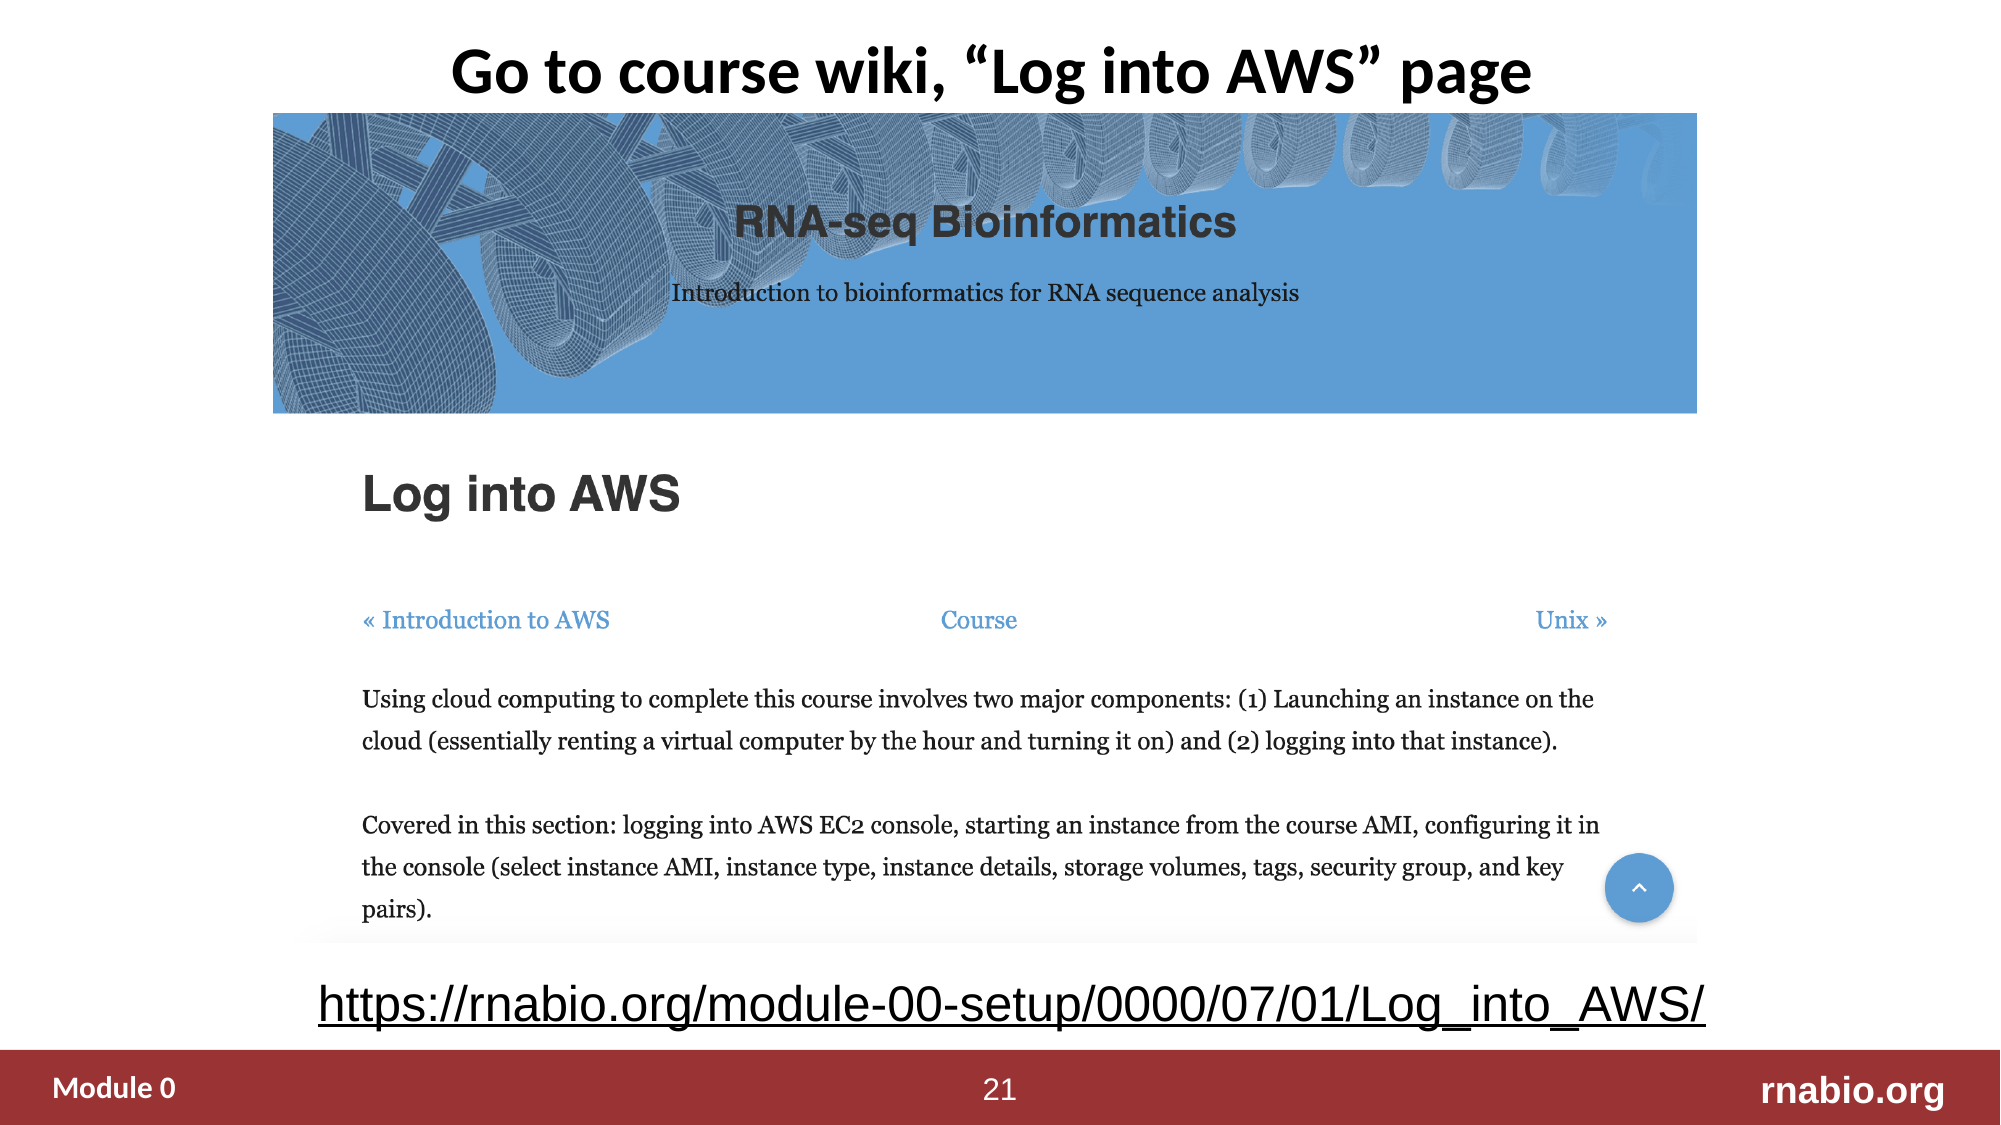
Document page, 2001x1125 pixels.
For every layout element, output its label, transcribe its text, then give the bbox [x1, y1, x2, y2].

picture [273, 113, 1698, 943]
title Go to course wiki, “Log into AWS” page [267, 0, 1718, 138]
text_box https://rnabio.org/module-00-setup/0000/07/01/Log_into_AWS/ [303, 964, 1756, 1039]
